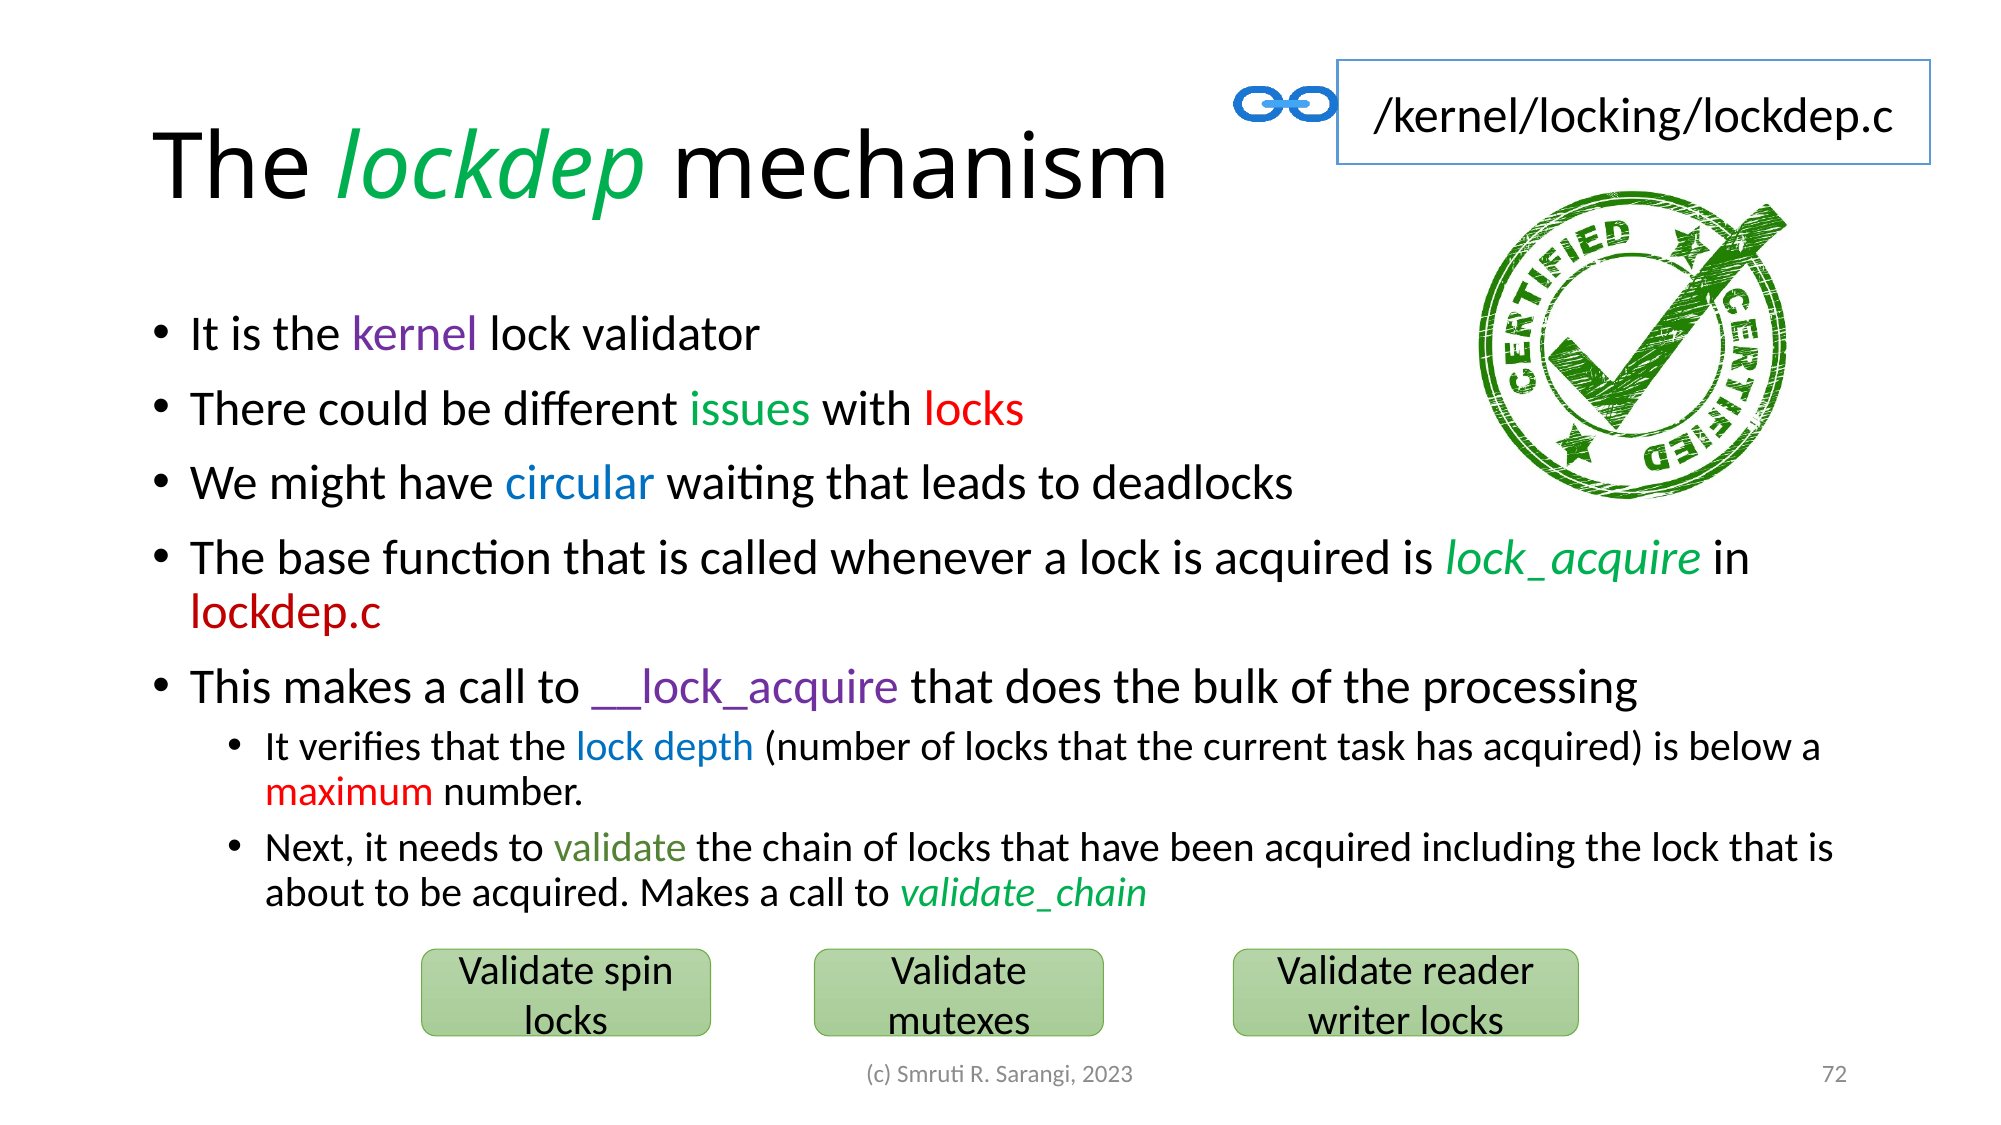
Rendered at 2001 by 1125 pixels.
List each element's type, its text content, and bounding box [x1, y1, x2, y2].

text_box Validate spin locks [421, 948, 712, 1037]
text_box Validate reader writer locks [1232, 948, 1579, 1037]
picture [1458, 178, 1809, 512]
list It is the kernel lock validator There could be different issues with locks We might have circular waiting that leads to deadlocks The base function that is called whenever a lock is acquired is lock_acquire in lockdep.c This makes a call to __lock_acquire that does the bulk of the processing It verifies that the lock depth (number of locks that the current task has acquired) is below a maximum number. Next, it needs to validate the chain of locks that have been acquired including the lock that is about to be acquired. Makes a call to validate_chain [137, 299, 1863, 969]
text_box Validate mutexes [813, 948, 1104, 1037]
text_box /kernel/locking/lockdep.c [1336, 59, 1931, 165]
title The lockdep mechanism [137, 59, 1863, 278]
picture [1233, 60, 1338, 148]
slide_number 72 [1412, 1042, 1863, 1103]
footer (c) Smruti R. Sarangi, 2023 [662, 1042, 1338, 1103]
